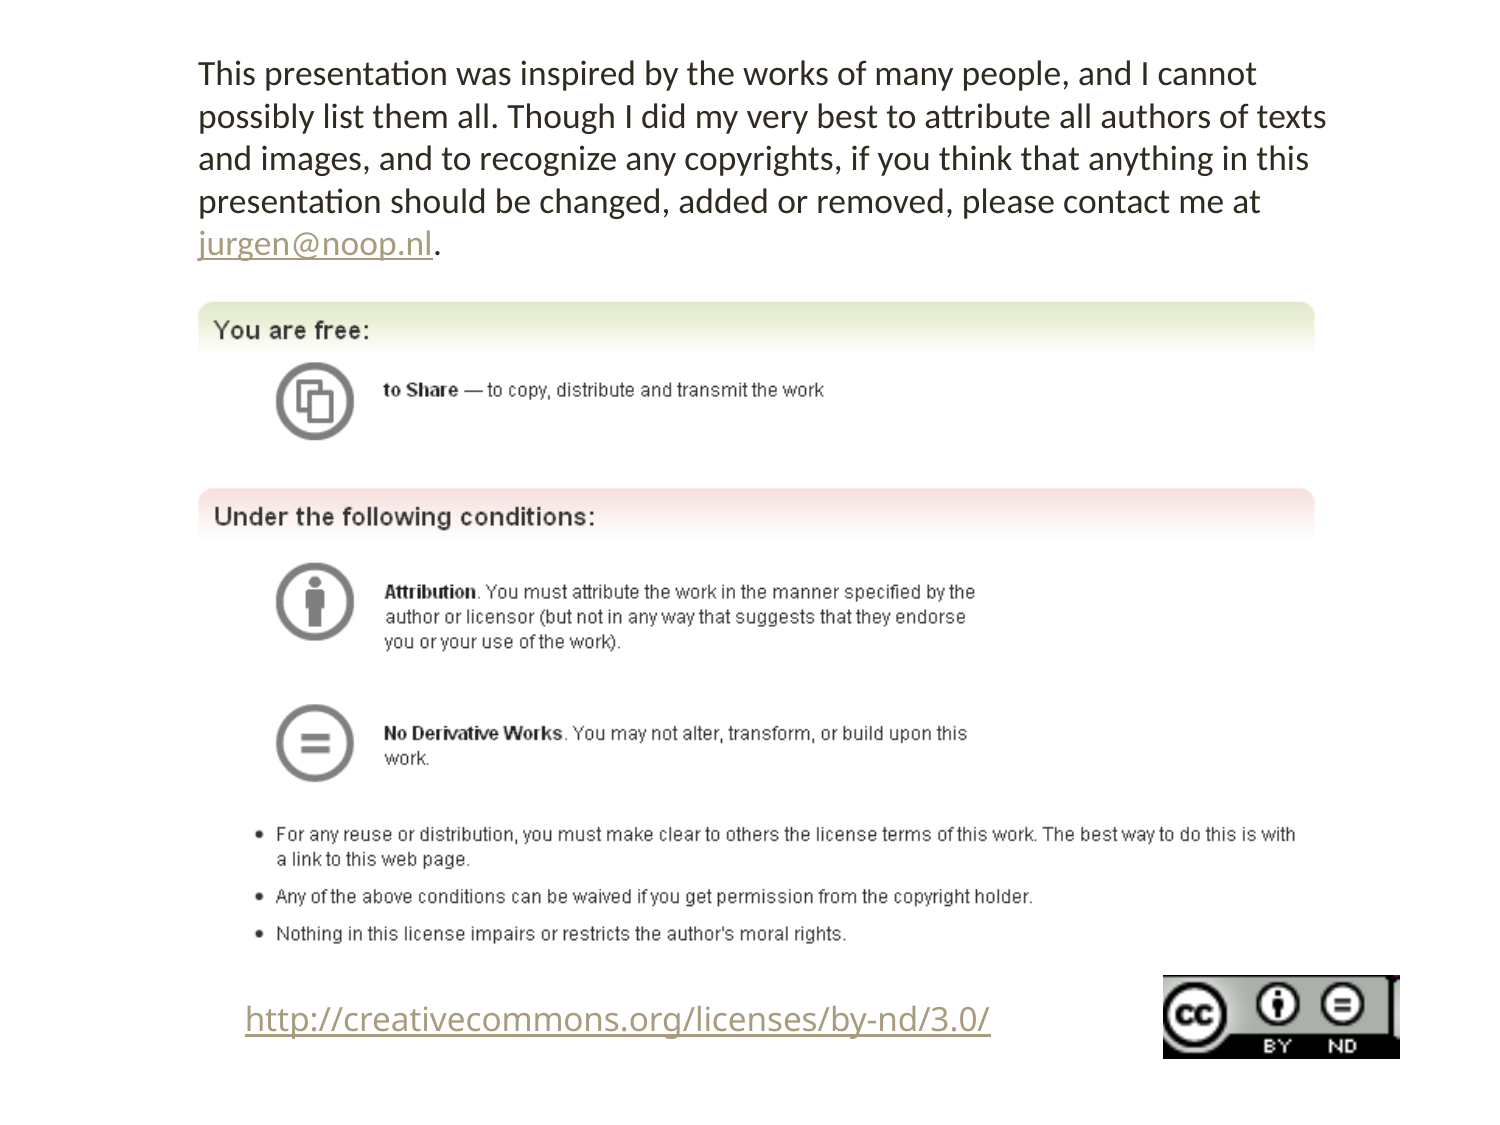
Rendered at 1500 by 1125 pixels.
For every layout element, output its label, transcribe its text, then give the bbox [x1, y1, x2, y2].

picture [194, 299, 1318, 965]
list This presentation was inspired by the works of many people, and I cannot possibly list them all. Though I did my very best to attribute all authors of texts and images, and to recognize any copyrights, if you think that anything in this presentation should be changed, added or removed, please contact me at jurgen@noop.nl. [183, 42, 1390, 279]
text_box http://creativecommons.org/licenses/by-nd/3.0/ [229, 991, 1006, 1052]
picture [1163, 974, 1400, 1059]
